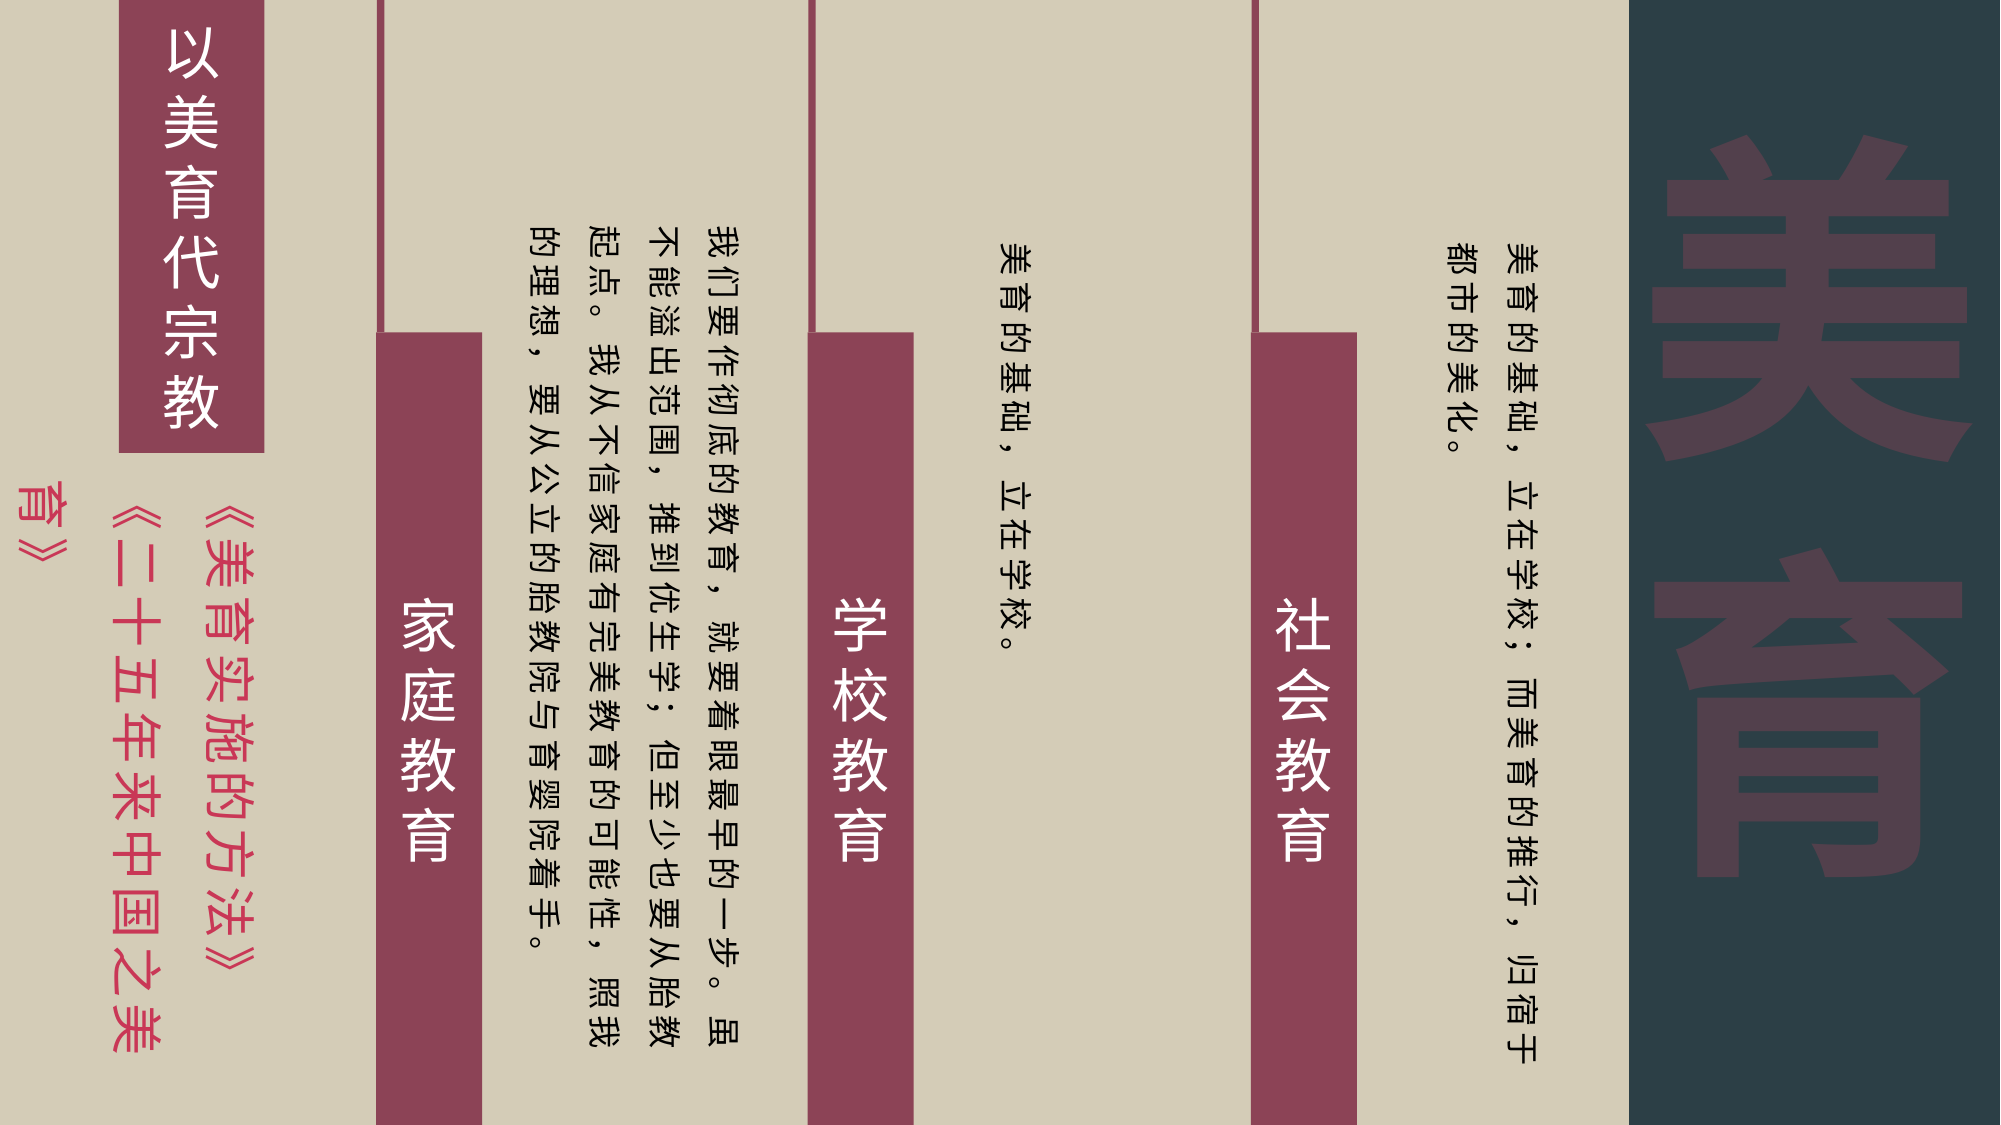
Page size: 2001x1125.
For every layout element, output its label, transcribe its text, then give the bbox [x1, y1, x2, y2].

text_box 以美育代宗教 [118, 0, 265, 454]
text_box 美育 [1615, 77, 2000, 923]
text_box [1357, 0, 1630, 1125]
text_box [807, 0, 914, 1125]
text_box [914, 0, 1250, 1125]
text_box 美育的基础，立在学校；而美育的推行，归宿于都市的美化。 [1419, 227, 1572, 1125]
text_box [1250, 0, 1357, 1125]
text_box 美育的基础，立在学校。 [973, 227, 1065, 1125]
text_box [0, 0, 376, 1125]
text_box 《美育实施的方法》 《二十五年来中国之美育》 [82, 464, 302, 1125]
text_box [483, 0, 807, 1125]
text_box 我们要作彻底的教育，就要着眼最早的一步。虽不能溢出范围，推到优生学；但至少也要从胎教起点。我从不信家庭有完美教育的可能性，照我的理想，要从公立的胎教院与育婴院着手。 [499, 210, 773, 1108]
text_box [376, 0, 483, 1125]
